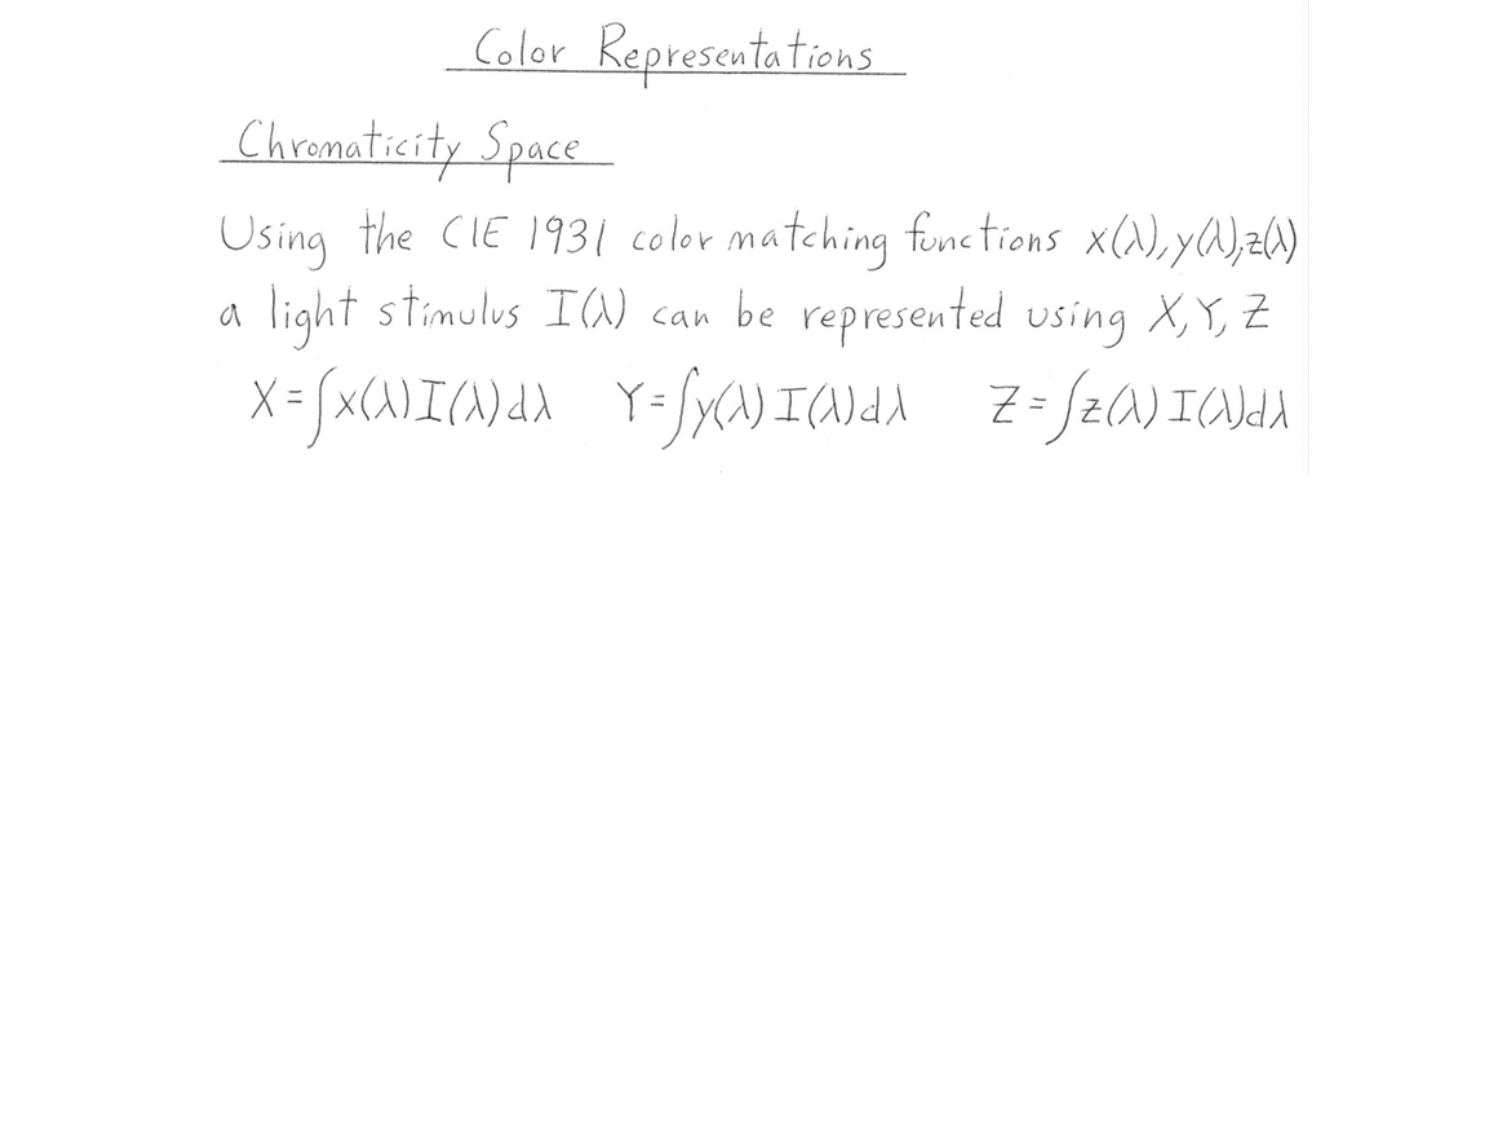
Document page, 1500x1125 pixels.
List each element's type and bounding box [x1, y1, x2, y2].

picture [184, 0, 1315, 476]
